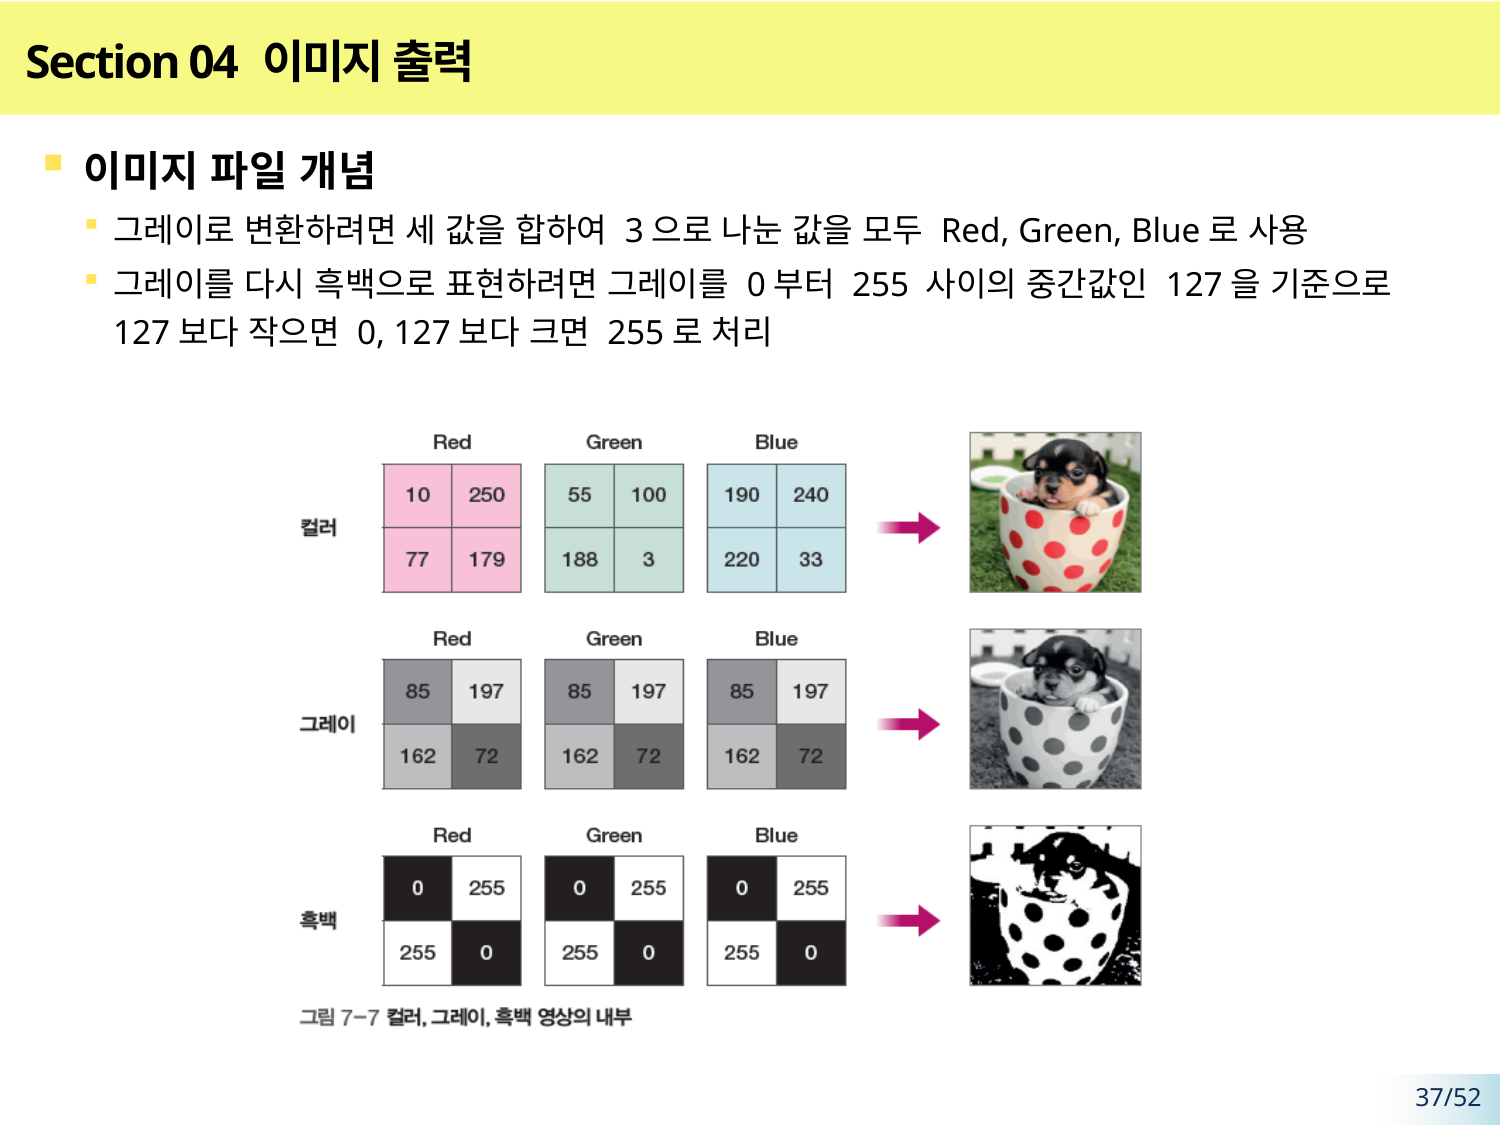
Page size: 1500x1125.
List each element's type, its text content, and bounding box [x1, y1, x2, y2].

picture [262, 407, 1238, 1039]
list 이미지 파일 개념 그레이로 변환하려면 세 값을 합하여 3으로 나눈 값을 모두 Red, Green, Blue로 사용 그레이를 다시 흑백으로 표현하려면 그레이를 0부터 255 사이의 중간값인 127을 기준으로 127보다 작으면 0, 127보다 크면 255로 처리 [10, 126, 1481, 1057]
title Section 04 이미지 출력 [10, 21, 1288, 99]
